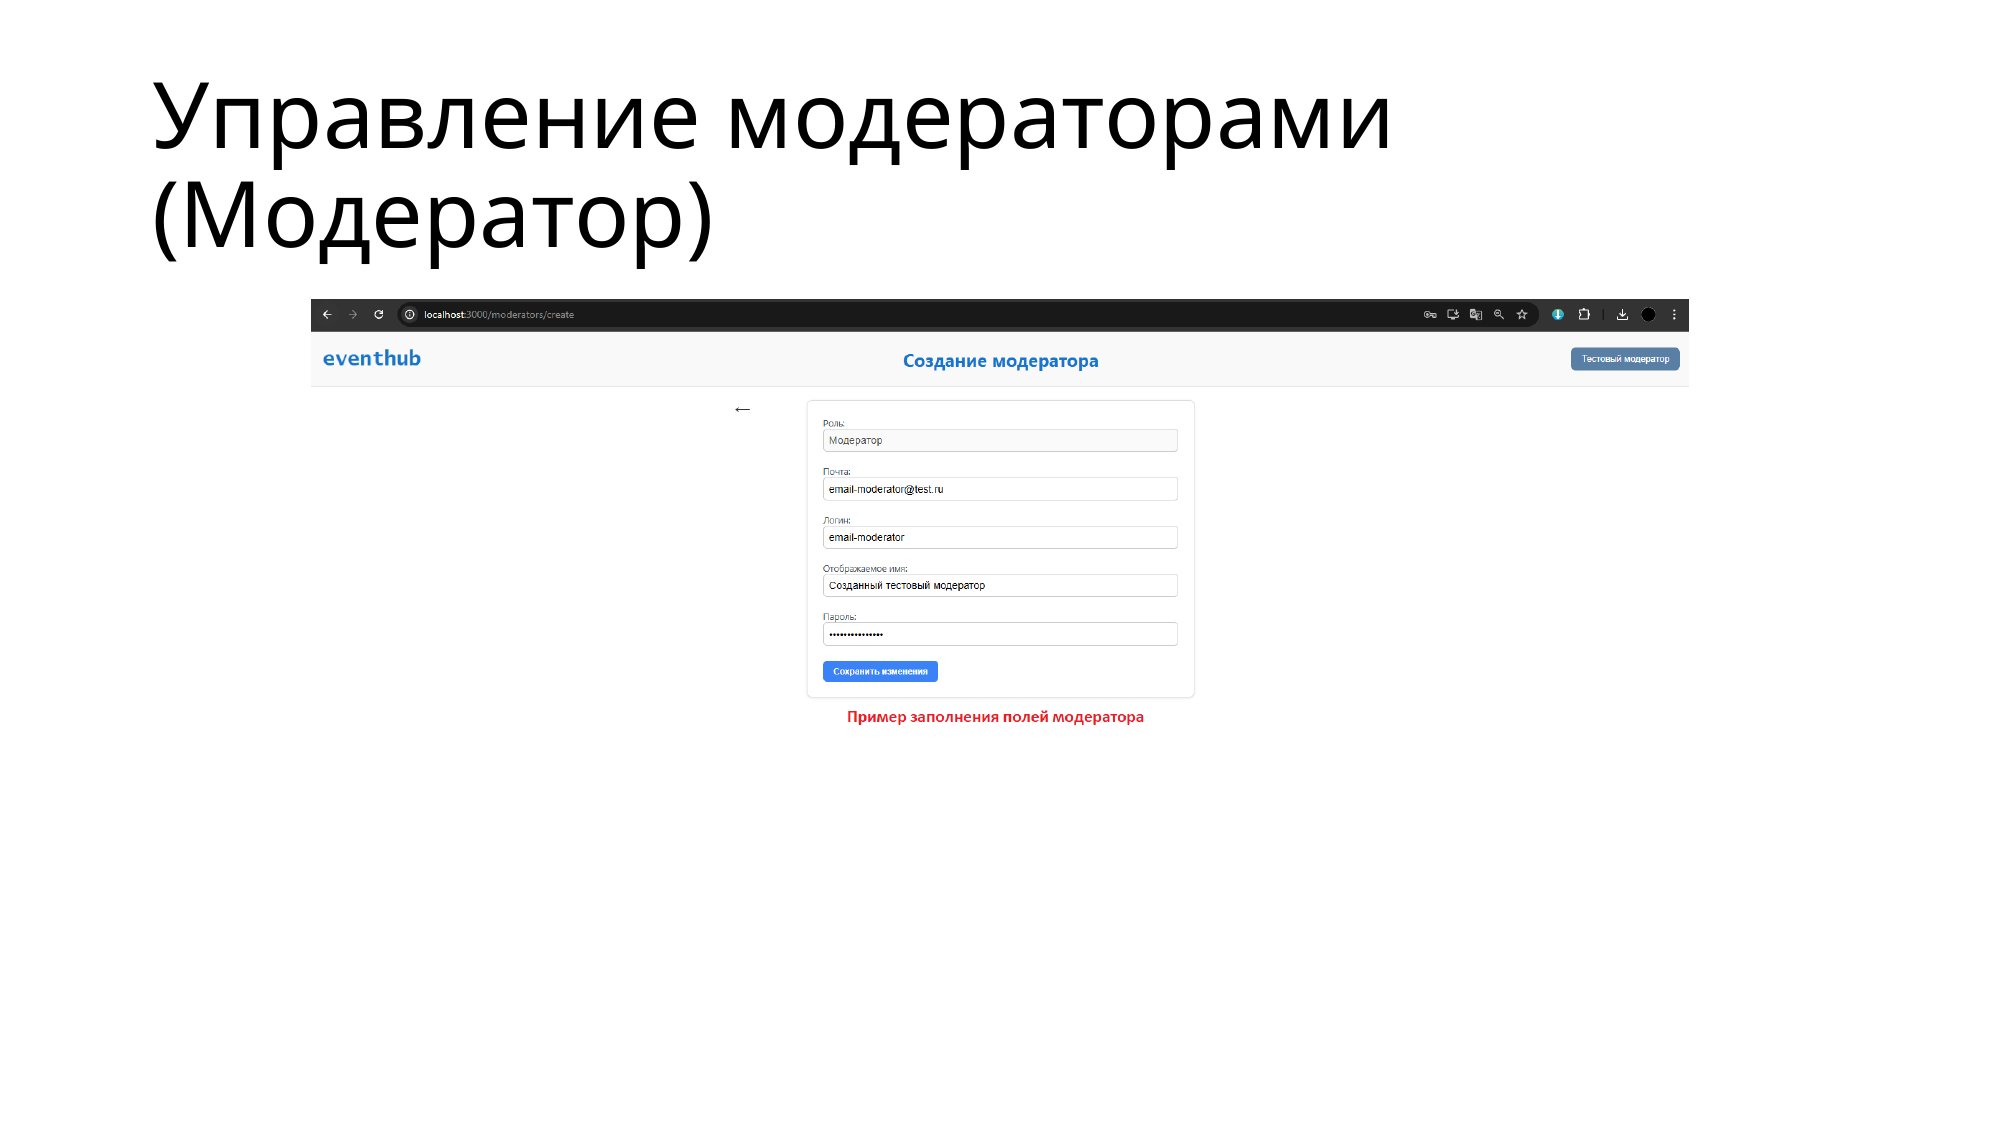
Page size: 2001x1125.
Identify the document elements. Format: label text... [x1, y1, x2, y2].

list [311, 299, 1689, 1014]
title Управление модераторами (Модератор) [137, 59, 1863, 278]
